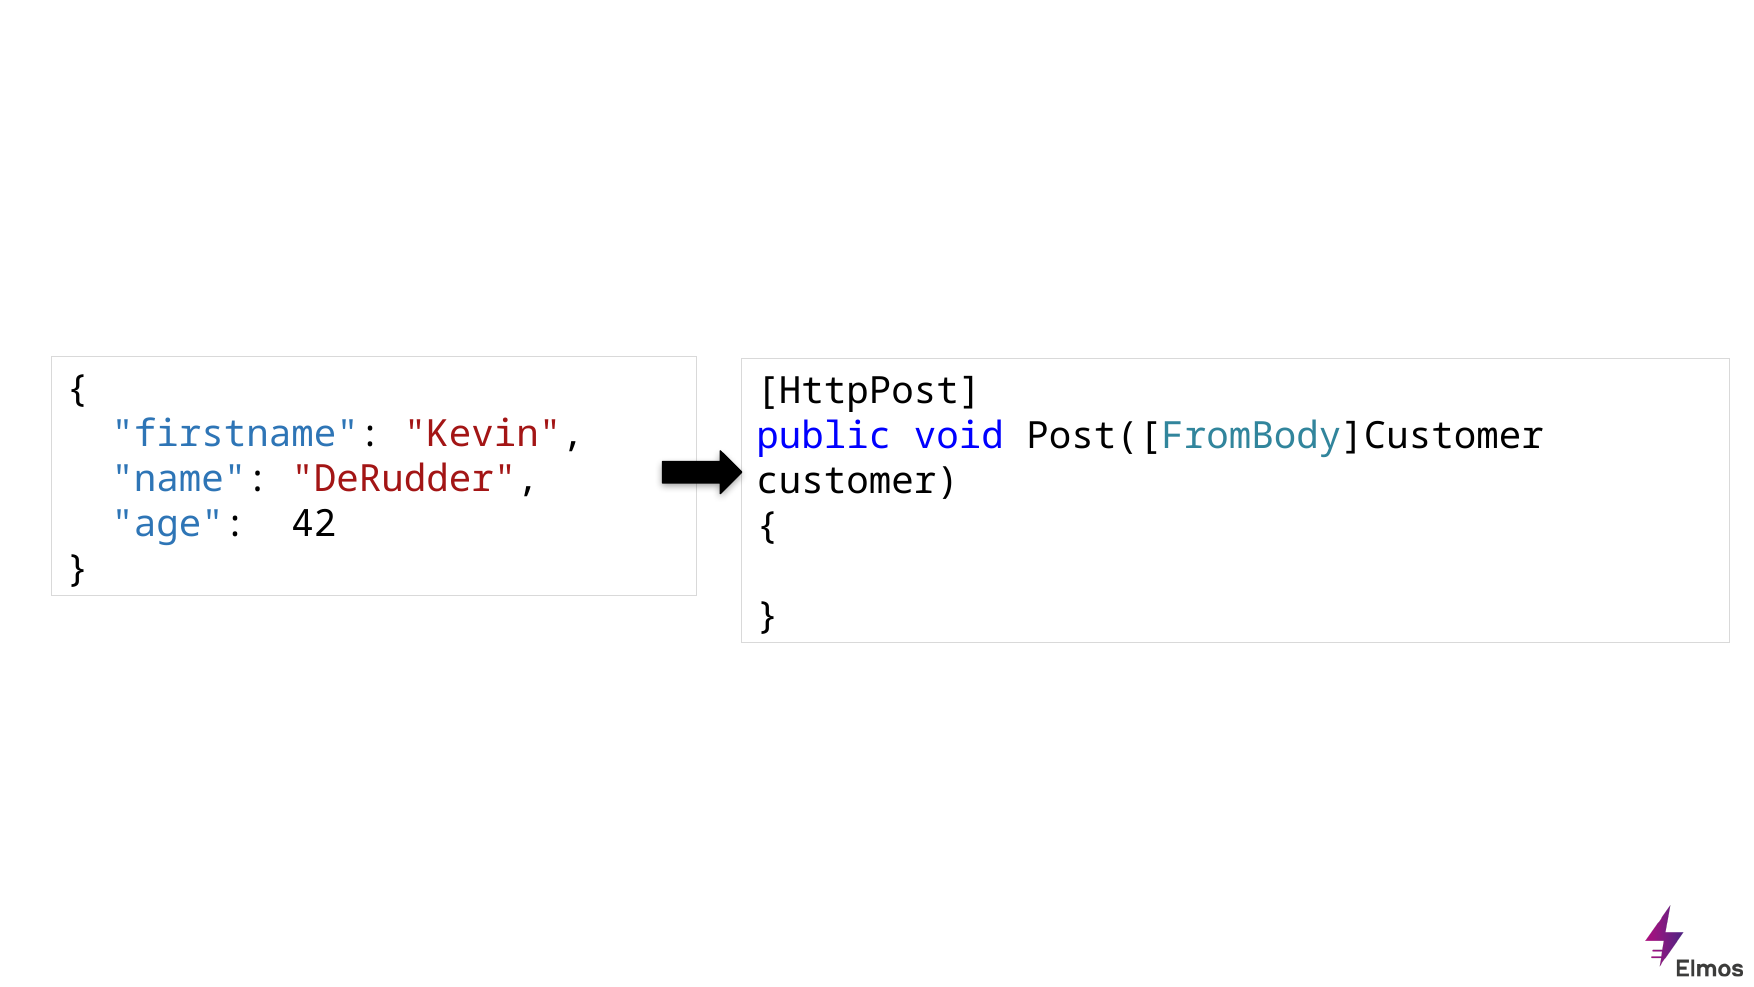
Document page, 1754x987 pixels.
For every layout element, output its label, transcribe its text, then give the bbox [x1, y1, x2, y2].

text_box [HttpPost] public void Post([FromBody]Customer customer) { } [741, 358, 1730, 643]
picture [1645, 905, 1743, 977]
text_box { "firstname": "Kevin", "name": "DeRudder", "age": 42 } [51, 356, 697, 596]
text_box [661, 450, 743, 495]
